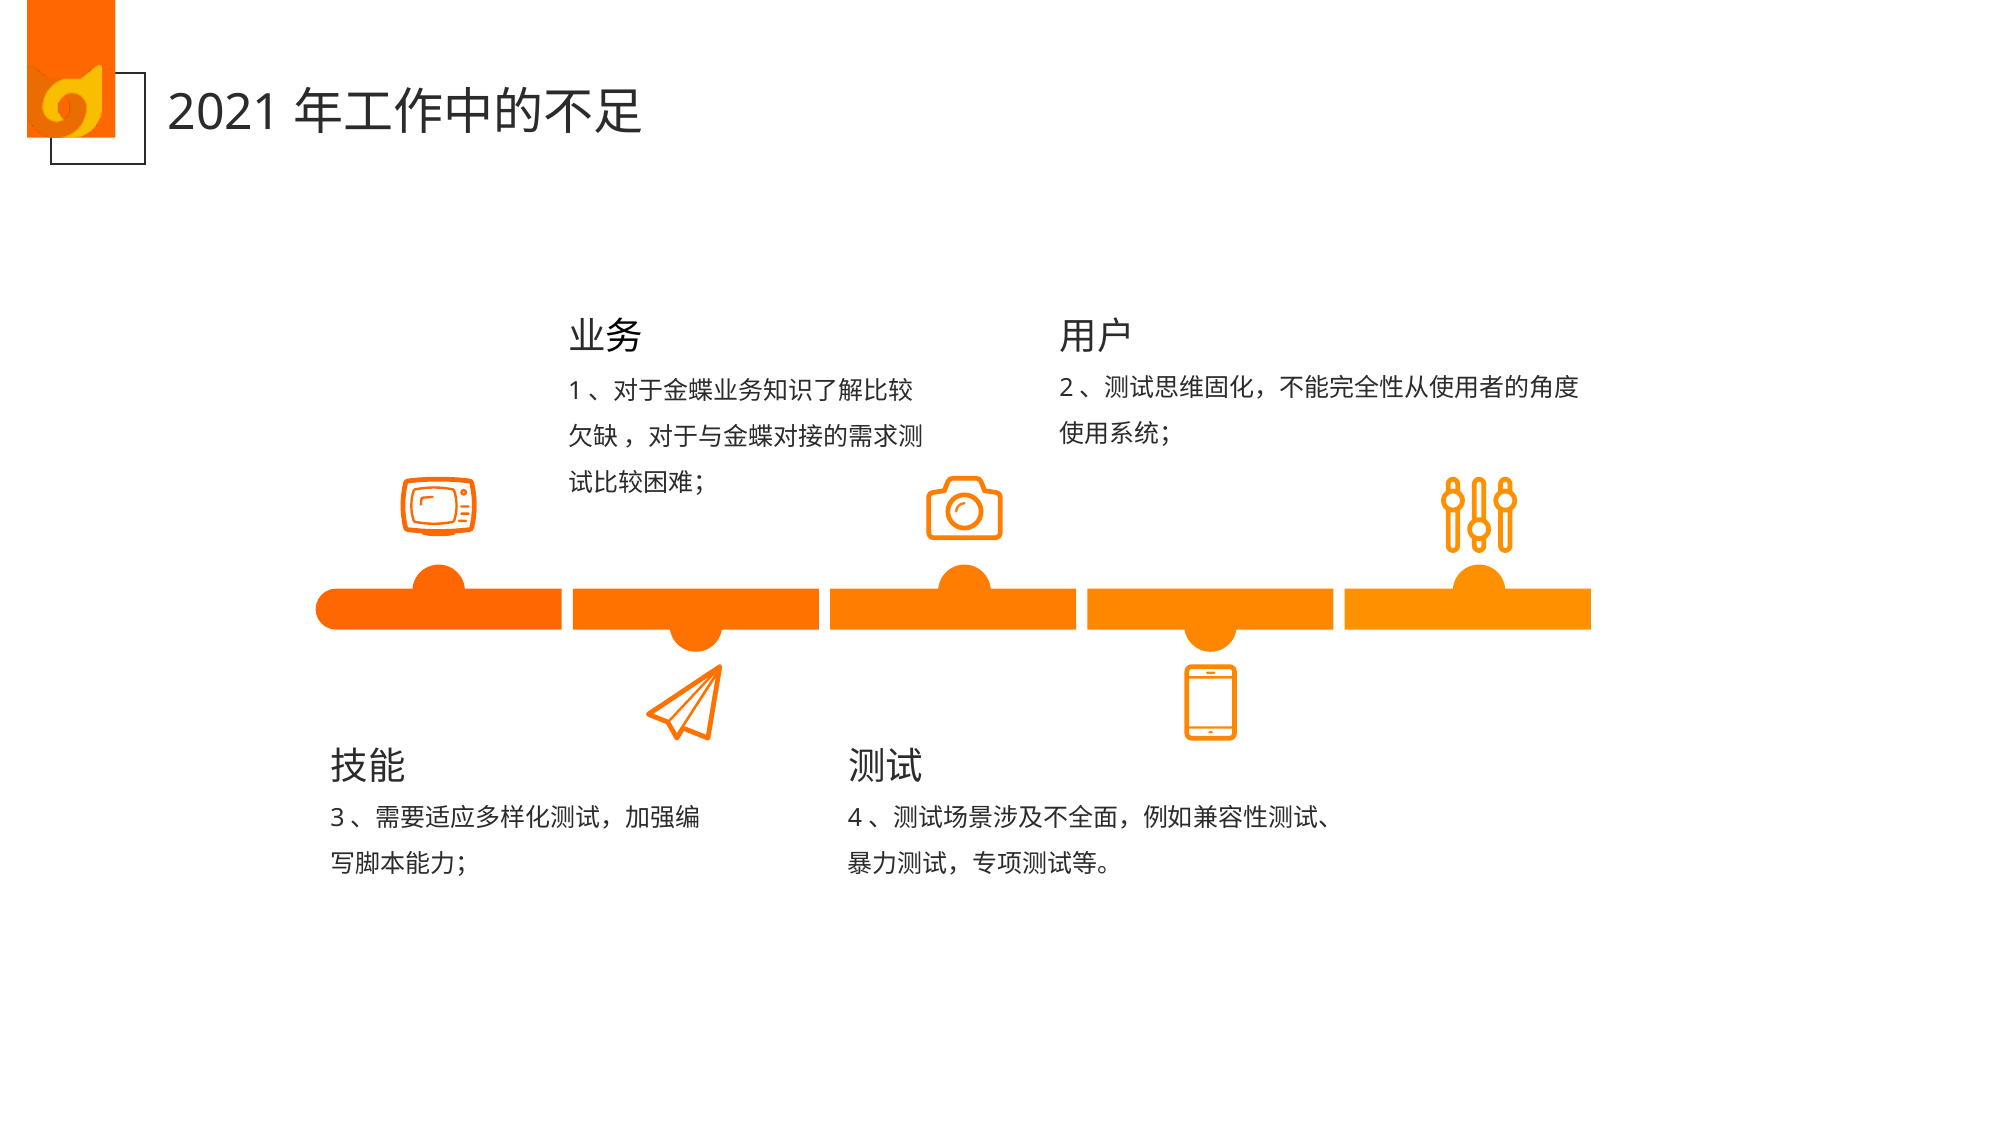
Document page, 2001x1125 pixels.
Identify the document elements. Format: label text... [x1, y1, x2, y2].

text_box [26, 0, 116, 139]
text_box 用户 [1044, 303, 1150, 365]
text_box 测试 [833, 733, 938, 794]
text_box 技能 [315, 733, 421, 794]
text_box 3、需要适应多样化测试，加强编写脚本能力； [315, 778, 738, 885]
text_box 2、测试思维固化，不能完全性从使用者的角度使用系统； [1044, 348, 1618, 455]
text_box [1184, 664, 1237, 741]
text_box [1344, 564, 1591, 630]
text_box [315, 564, 562, 630]
text_box 业务 [553, 303, 659, 365]
text_box 2021年工作中的不足 [167, 79, 644, 140]
picture [27, 65, 102, 138]
text_box [645, 664, 723, 741]
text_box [926, 475, 1003, 541]
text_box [1440, 476, 1518, 553]
text_box 4、测试场景涉及不全面，例如兼容性测试、暴力测试，专项测试等。 [833, 778, 1334, 885]
text_box 1、对于金蝶业务知识了解比较欠缺 ，对于与金蝶对接的需求测试比较困难； [553, 351, 946, 504]
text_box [572, 588, 819, 652]
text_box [830, 564, 1077, 630]
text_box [1087, 588, 1334, 652]
text_box [50, 72, 146, 165]
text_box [400, 476, 477, 537]
